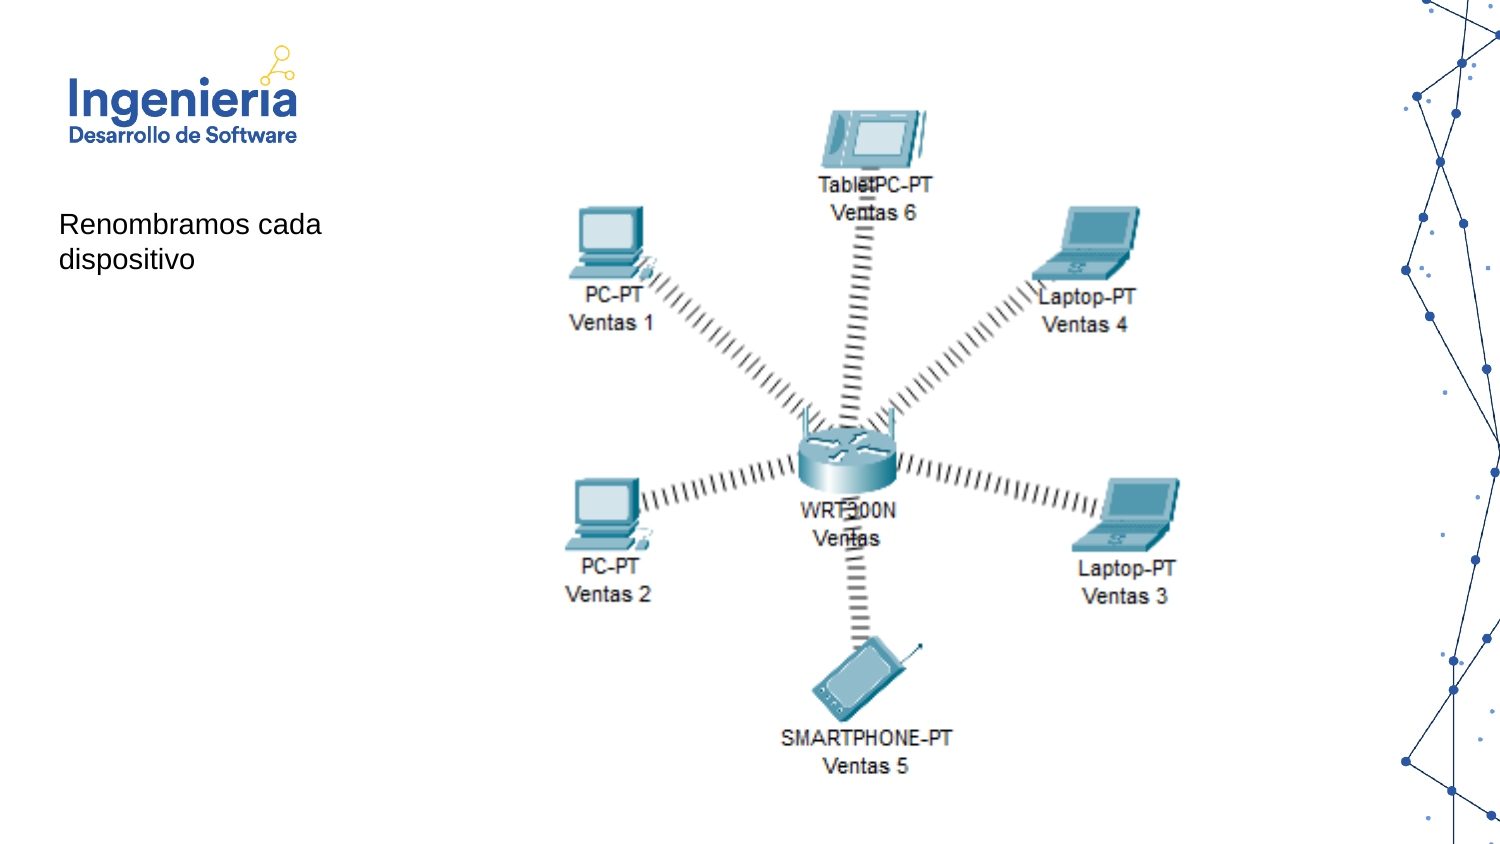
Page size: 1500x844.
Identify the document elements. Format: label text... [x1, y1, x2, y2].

picture [0, 0, 1500, 844]
text_box Renombramos cada dispositivo [43, 197, 418, 283]
